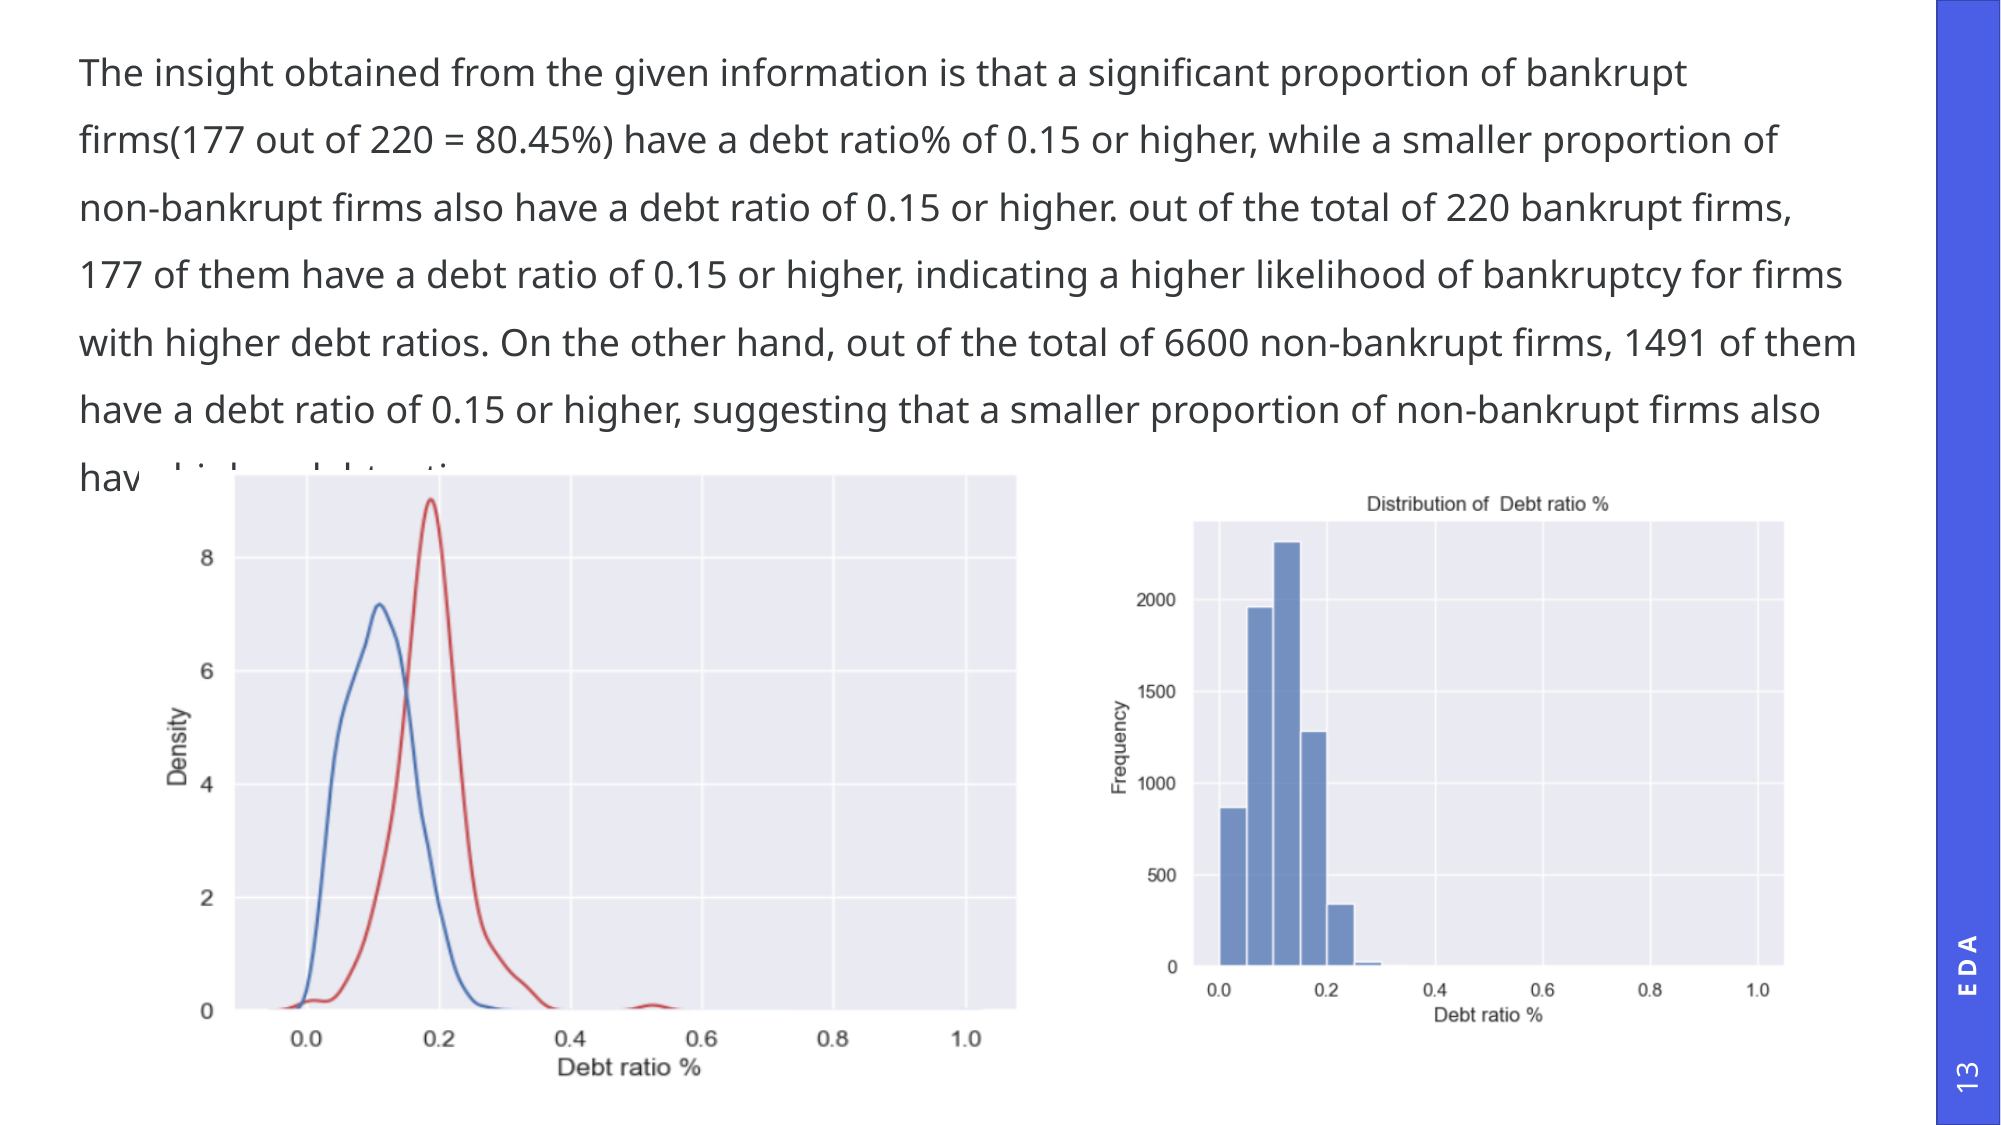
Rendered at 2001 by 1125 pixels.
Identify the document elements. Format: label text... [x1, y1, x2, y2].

footer EDA [1937, 0, 2000, 1032]
picture [139, 470, 1035, 1083]
slide_number 13 [1937, 1032, 2000, 1125]
picture [1089, 480, 1801, 1032]
list The insight obtained from the given information is that a significant proportion of bankrupt firms(177 out of 220 = 80.45%) have a debt ratio% of 0.15 or higher, while a smaller proportion of non-bankrupt firms also have a debt ratio of 0.15 or higher. out of the total of 220 bankrupt firms, 177 of them have a debt ratio of 0.15 or higher, indicating a higher likelihood of bankruptcy for firms with higher debt ratios. On the other hand, out of the total of 6600 non-bankrupt firms, 1491 of them have a debt ratio of 0.15 or higher, suggesting that a smaller proportion of non-bankrupt firms also have higher debt ratios. [78, 26, 1866, 455]
